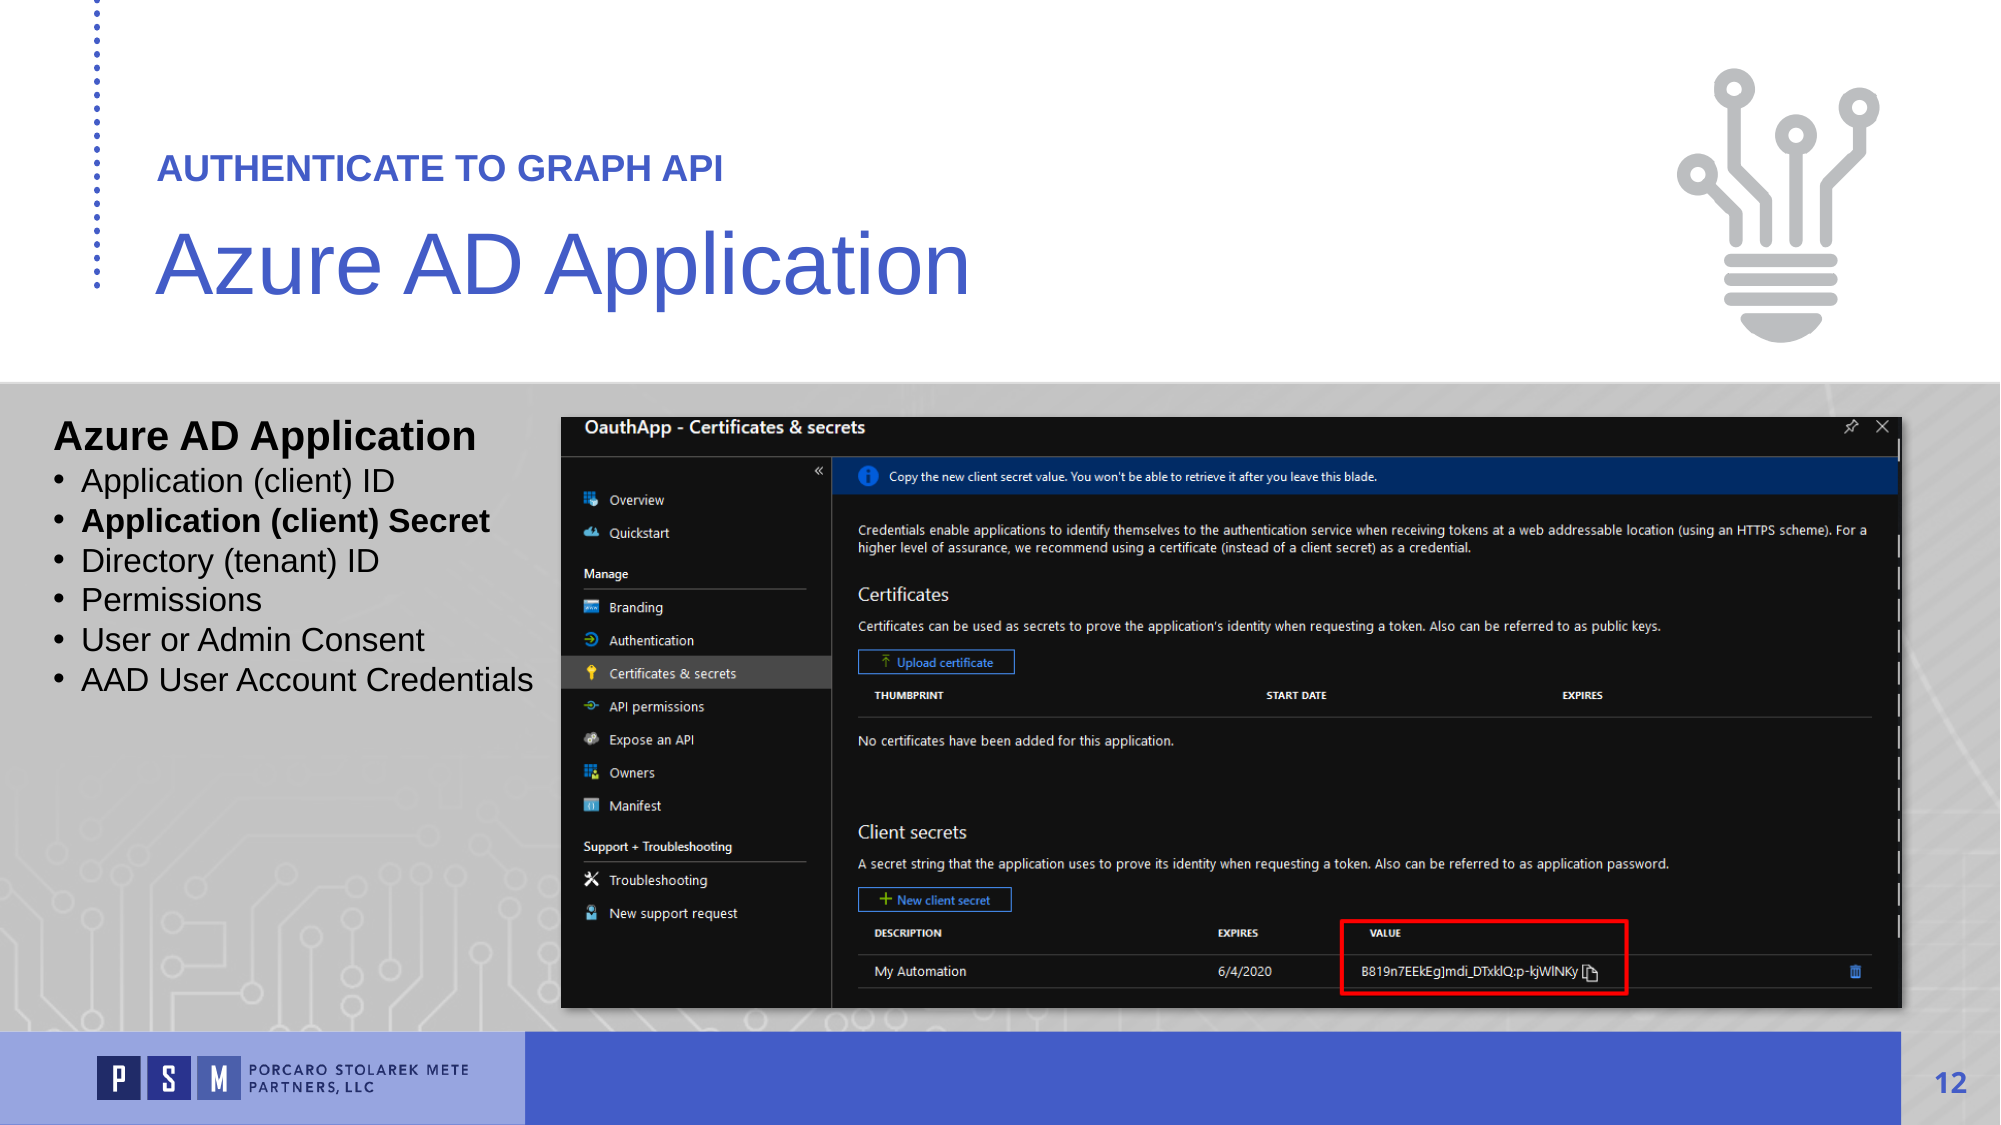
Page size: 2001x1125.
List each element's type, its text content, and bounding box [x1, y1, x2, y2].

picture [0, 33, 2000, 1125]
text_box AUTHENTICATE TO GRAPH API [141, 136, 740, 197]
text_box Azure AD Application [140, 199, 989, 320]
